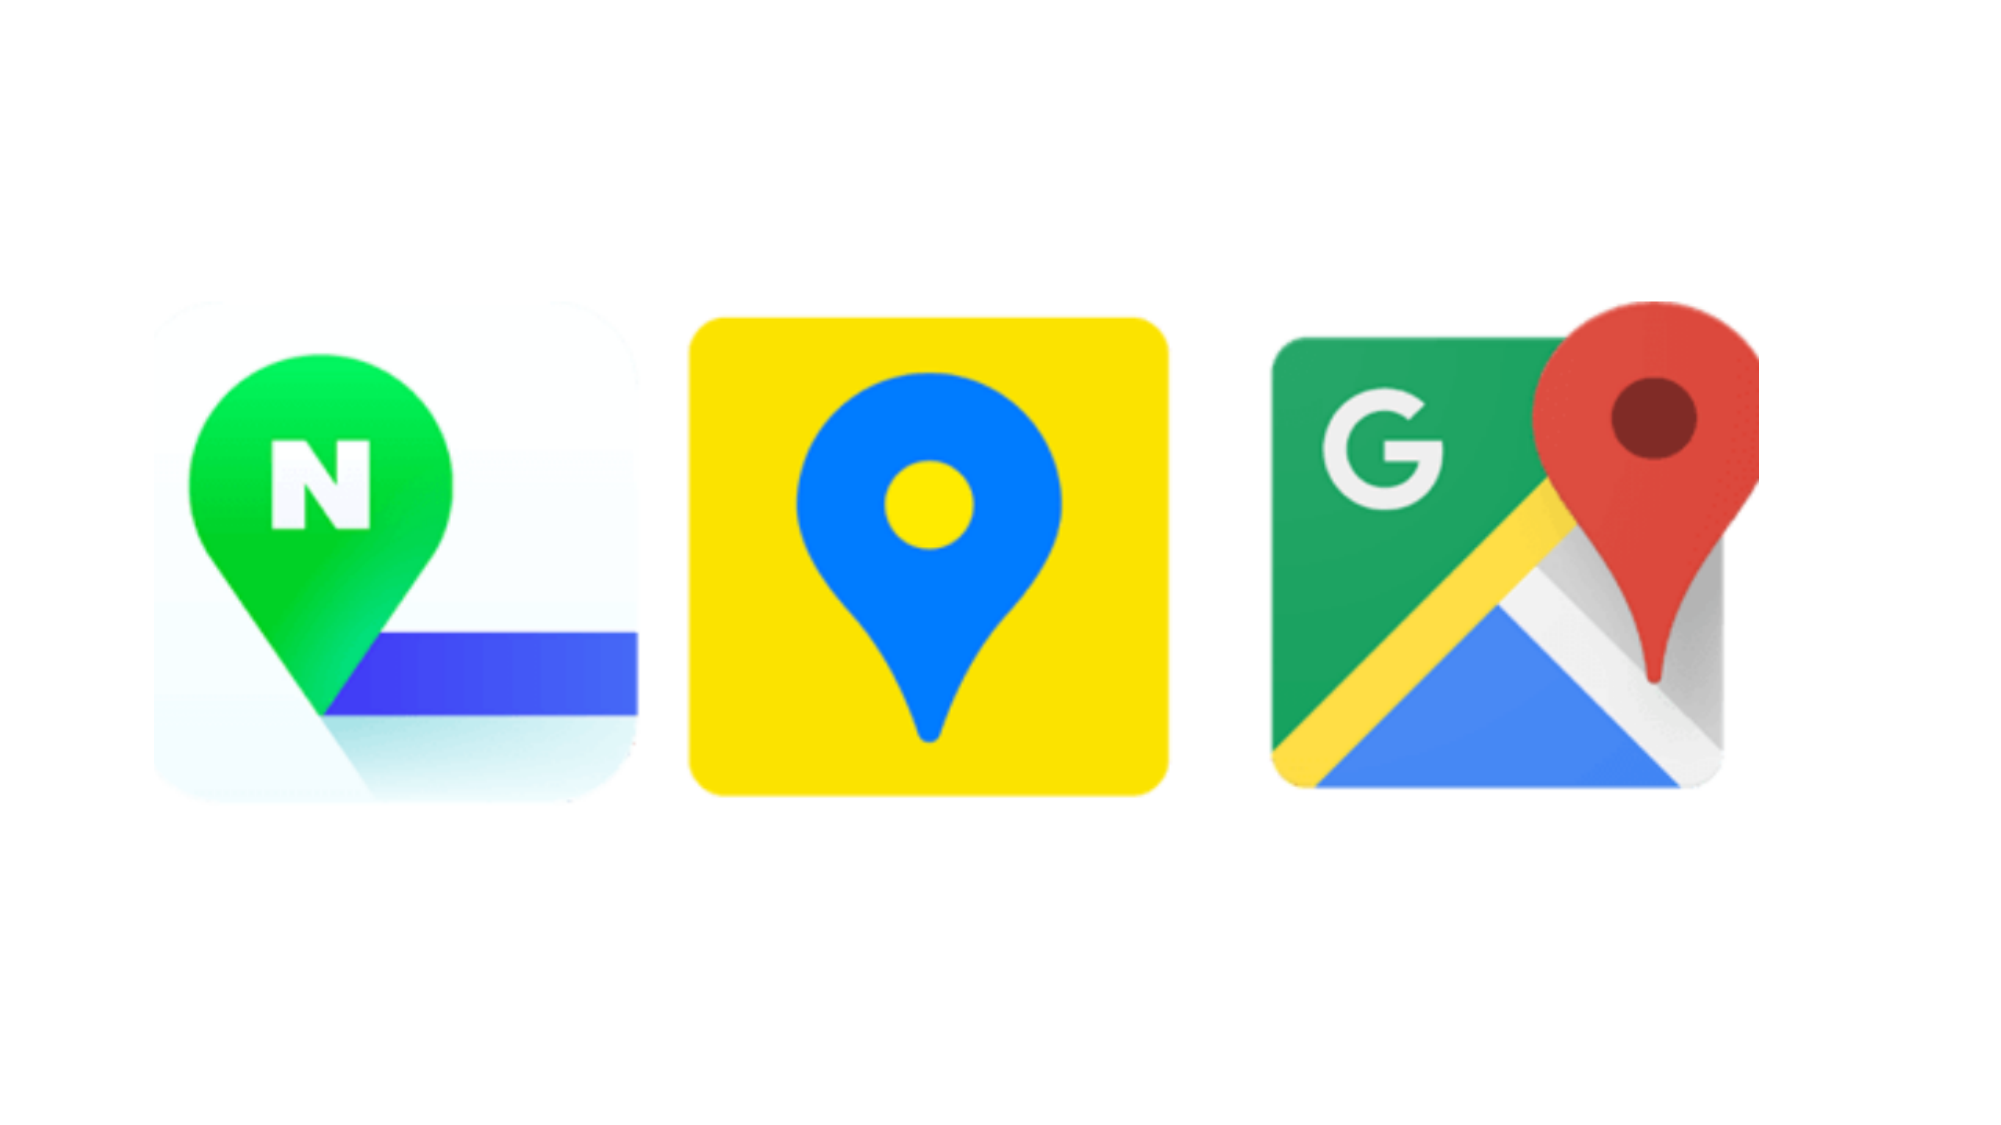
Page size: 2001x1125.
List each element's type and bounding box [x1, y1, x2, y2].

picture [154, 283, 1759, 809]
